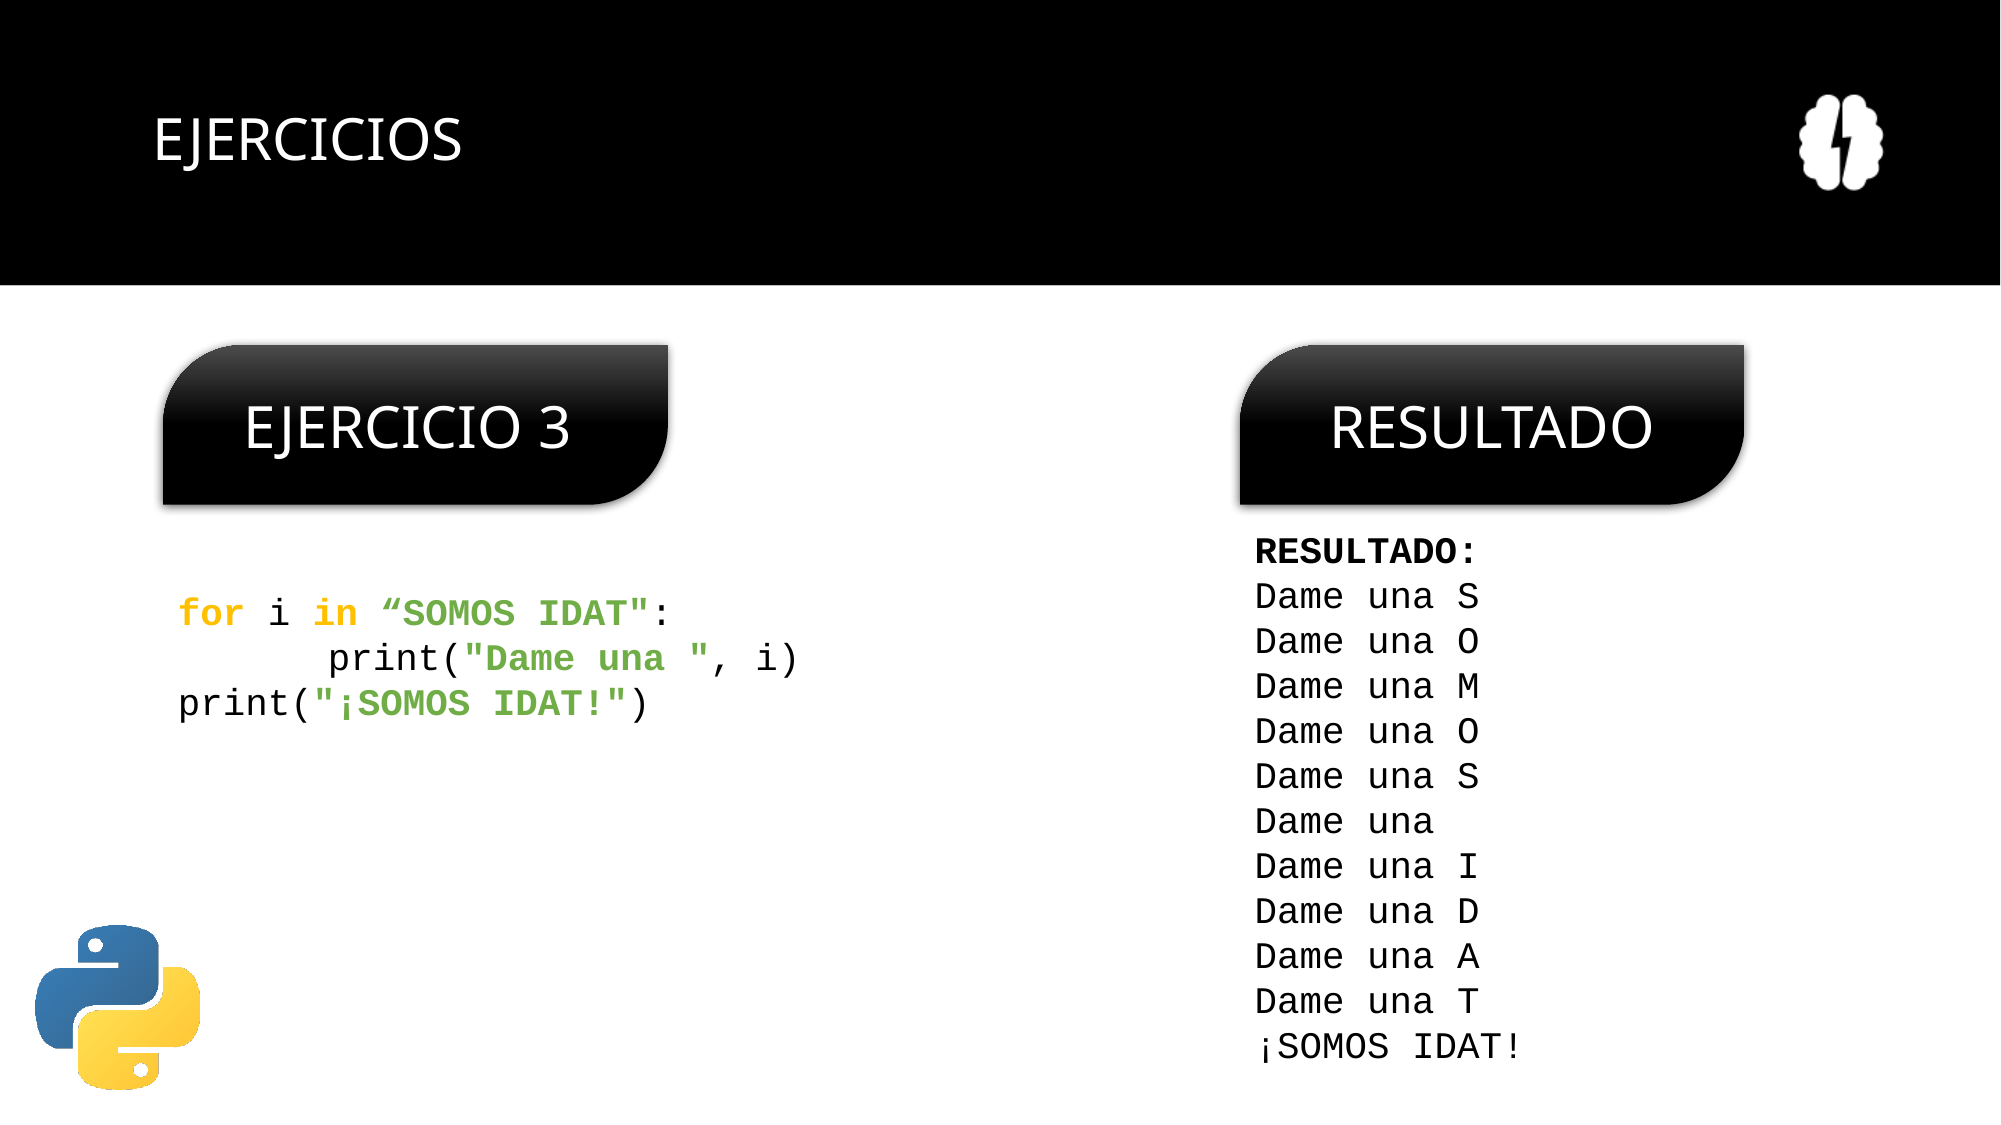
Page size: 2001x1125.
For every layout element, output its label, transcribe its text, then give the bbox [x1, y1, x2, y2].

title EJERCICIOS [137, 89, 1682, 194]
text_box for i in “SOMOS IDAT": print("Dame una ", i) print("¡SOMOS IDAT!") [163, 580, 816, 731]
text_box RESULTADO [1239, 345, 1745, 505]
text_box RESULTADO: Dame una S Dame una O Dame una M Dame una O Dame una S Dame una Dame una I Dame una D Dame una A Dame una T ¡SOMOS IDAT! [1239, 518, 1642, 1073]
text_box EJERCICIO 3 [163, 345, 668, 505]
picture [0, 0, 2001, 1125]
